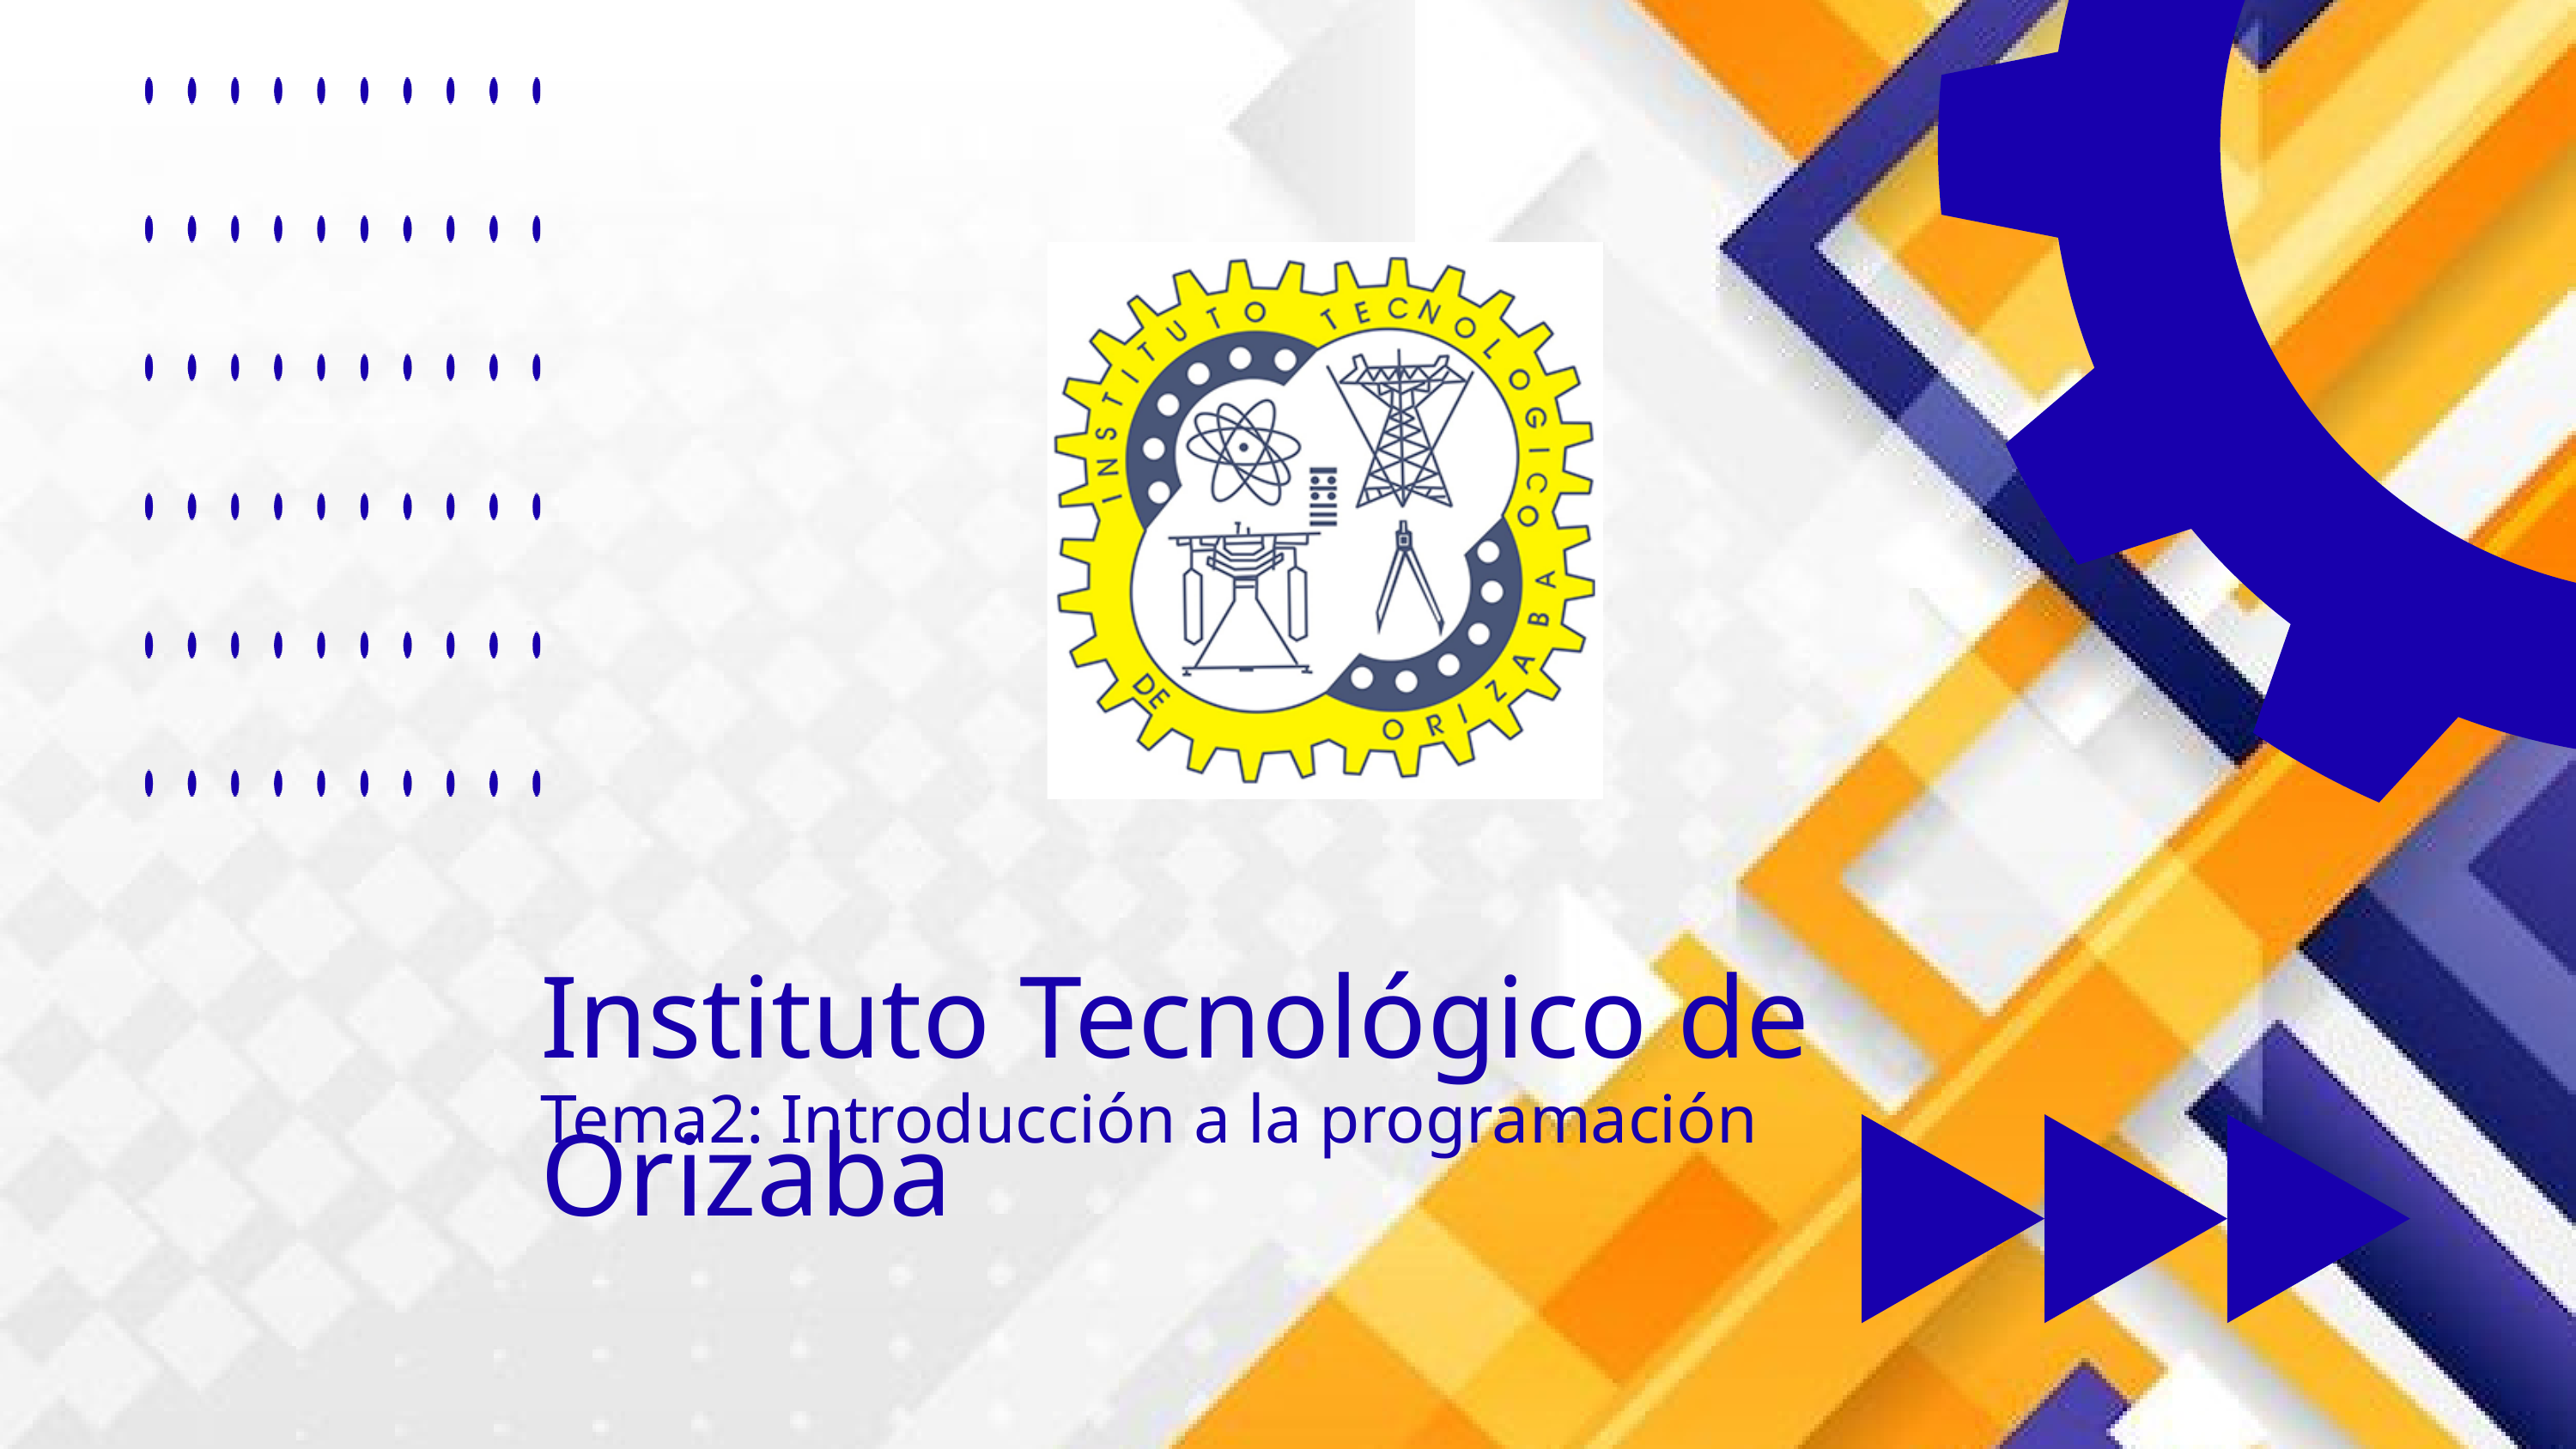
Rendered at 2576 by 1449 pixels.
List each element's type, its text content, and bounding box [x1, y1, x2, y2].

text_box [2241, 1126, 2424, 1311]
text_box [0, 0, 2576, 1449]
text_box Instituto Tecnológico de Orizaba [540, 922, 2227, 1239]
text_box [1047, 242, 1603, 799]
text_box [1937, 0, 2576, 868]
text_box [1848, 1126, 2058, 1311]
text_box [2058, 1126, 2241, 1311]
text_box [144, 76, 541, 799]
